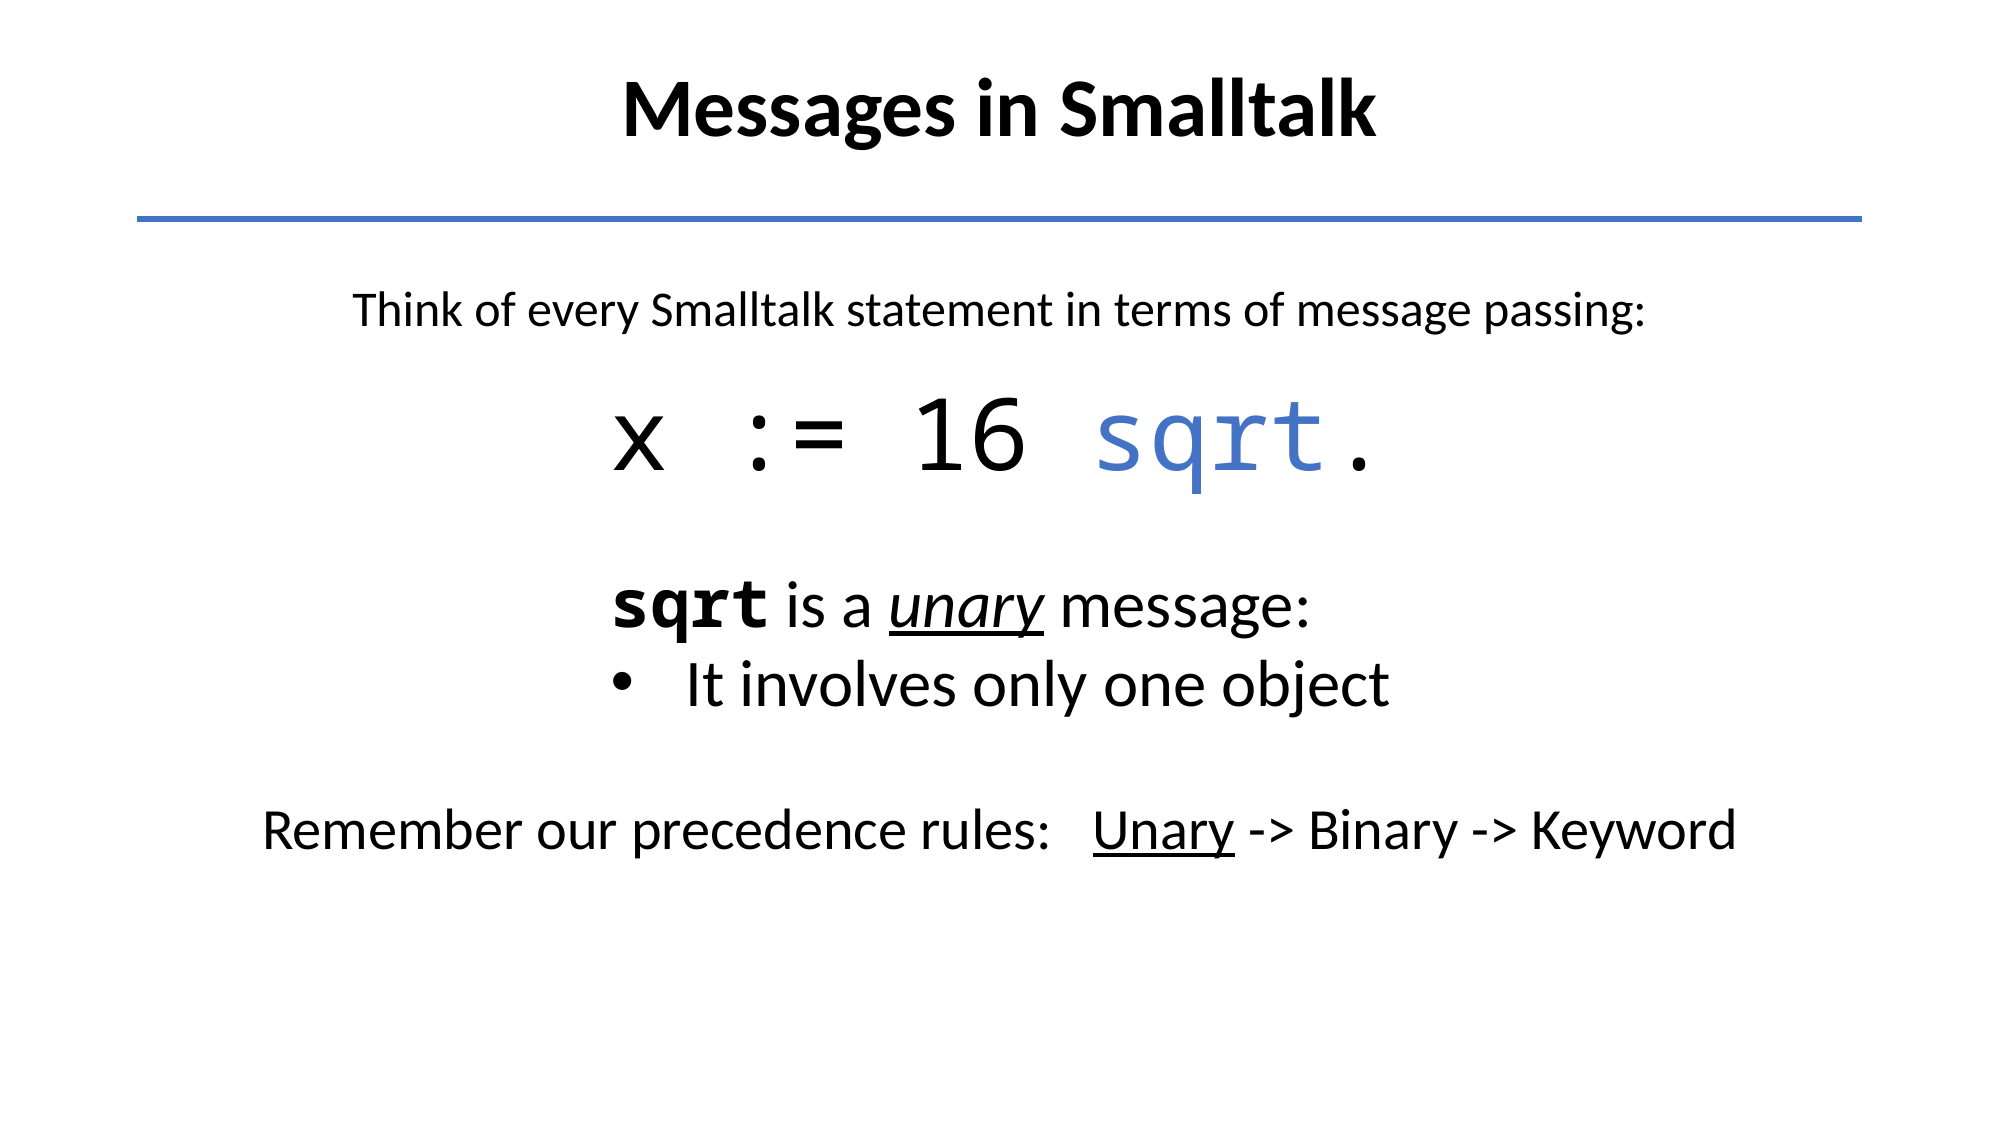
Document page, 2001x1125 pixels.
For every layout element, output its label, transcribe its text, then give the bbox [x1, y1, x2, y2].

text_box Remember our precedence rules: Unary -> Binary -> Keyword [167, 783, 1833, 869]
text_box Messages in Smalltalk [137, 1, 1863, 218]
text_box x := 16 sqrt. [341, 362, 1659, 498]
text_box Think of every Smalltalk statement in terms of message passing: [0, 269, 2000, 344]
text_box sqrt is a unary message: It involves only one object [595, 552, 1659, 728]
